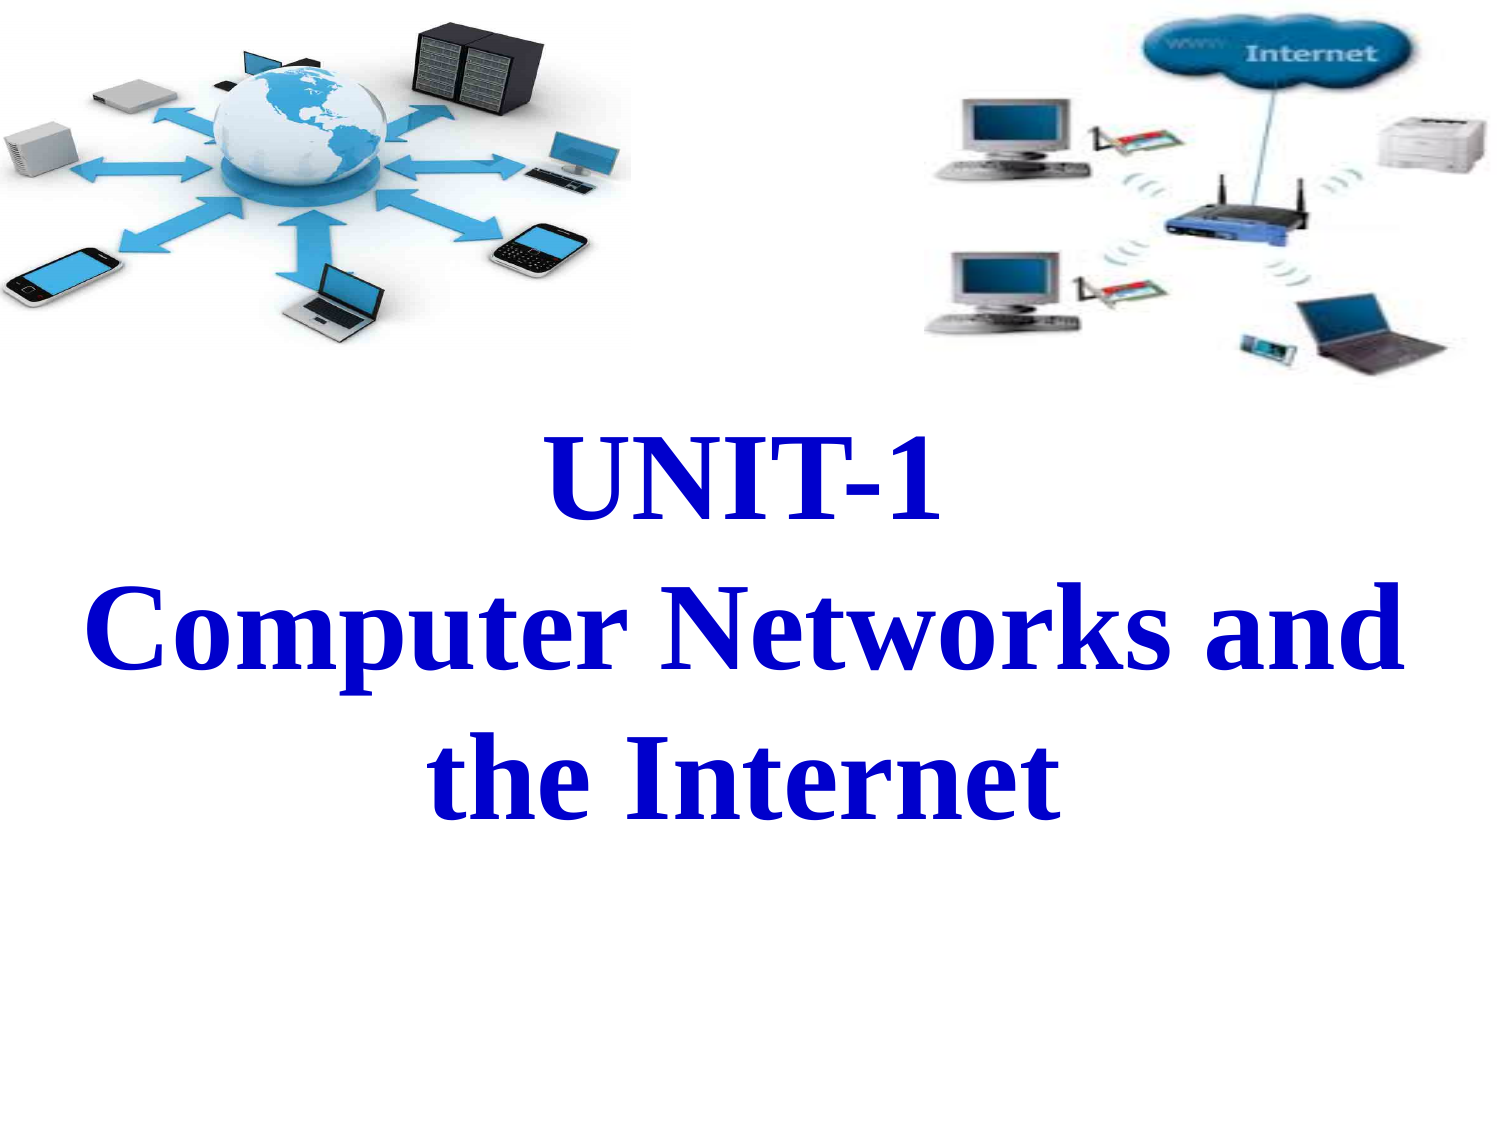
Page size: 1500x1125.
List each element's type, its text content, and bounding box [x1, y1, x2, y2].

picture [0, 18, 632, 351]
picture [924, 0, 1499, 388]
text_box UNIT-1 Computer Networks and the Internet [49, 349, 1438, 956]
